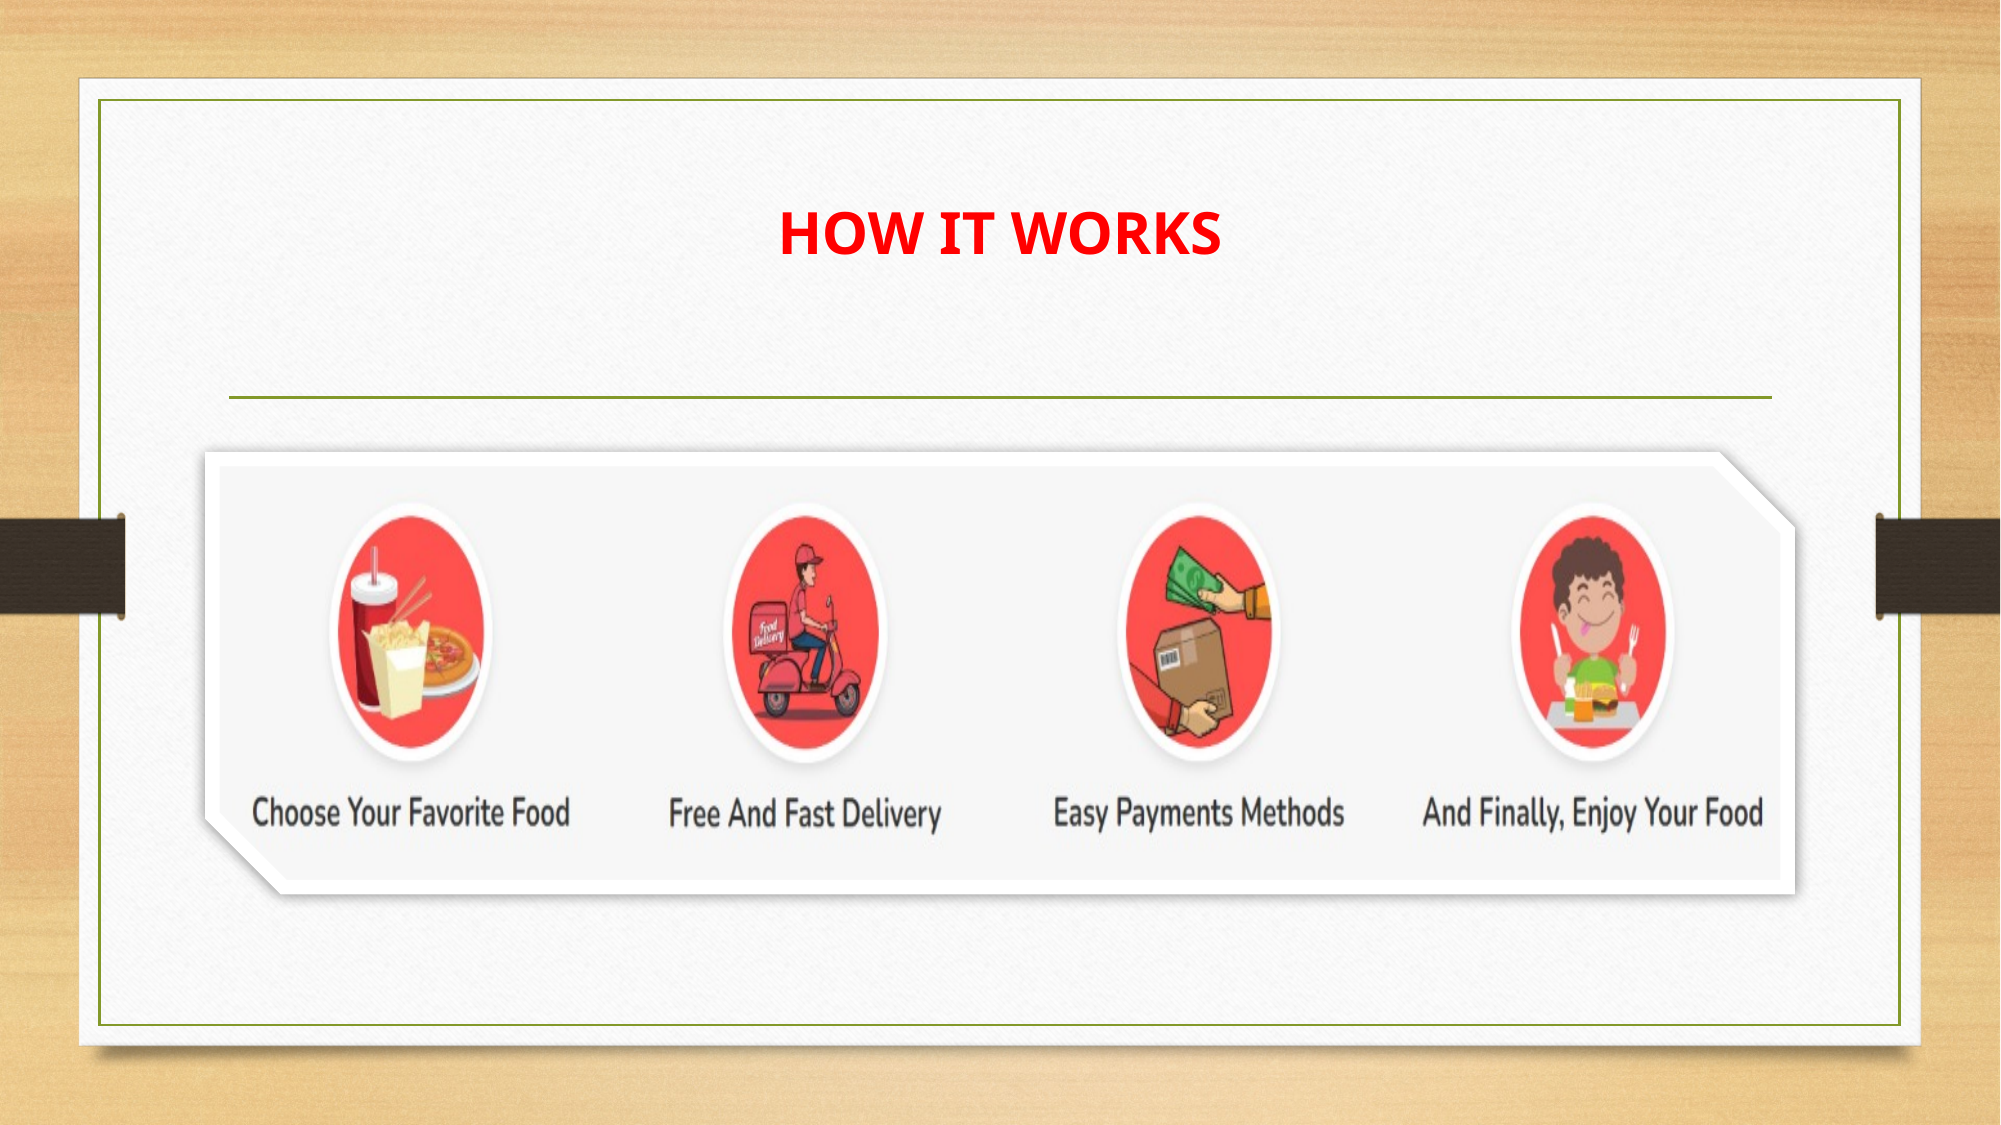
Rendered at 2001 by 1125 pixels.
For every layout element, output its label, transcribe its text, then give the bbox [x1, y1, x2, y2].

picture [0, 0, 2001, 1125]
title HOW IT WORKS [689, 155, 1311, 308]
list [212, 458, 1788, 888]
